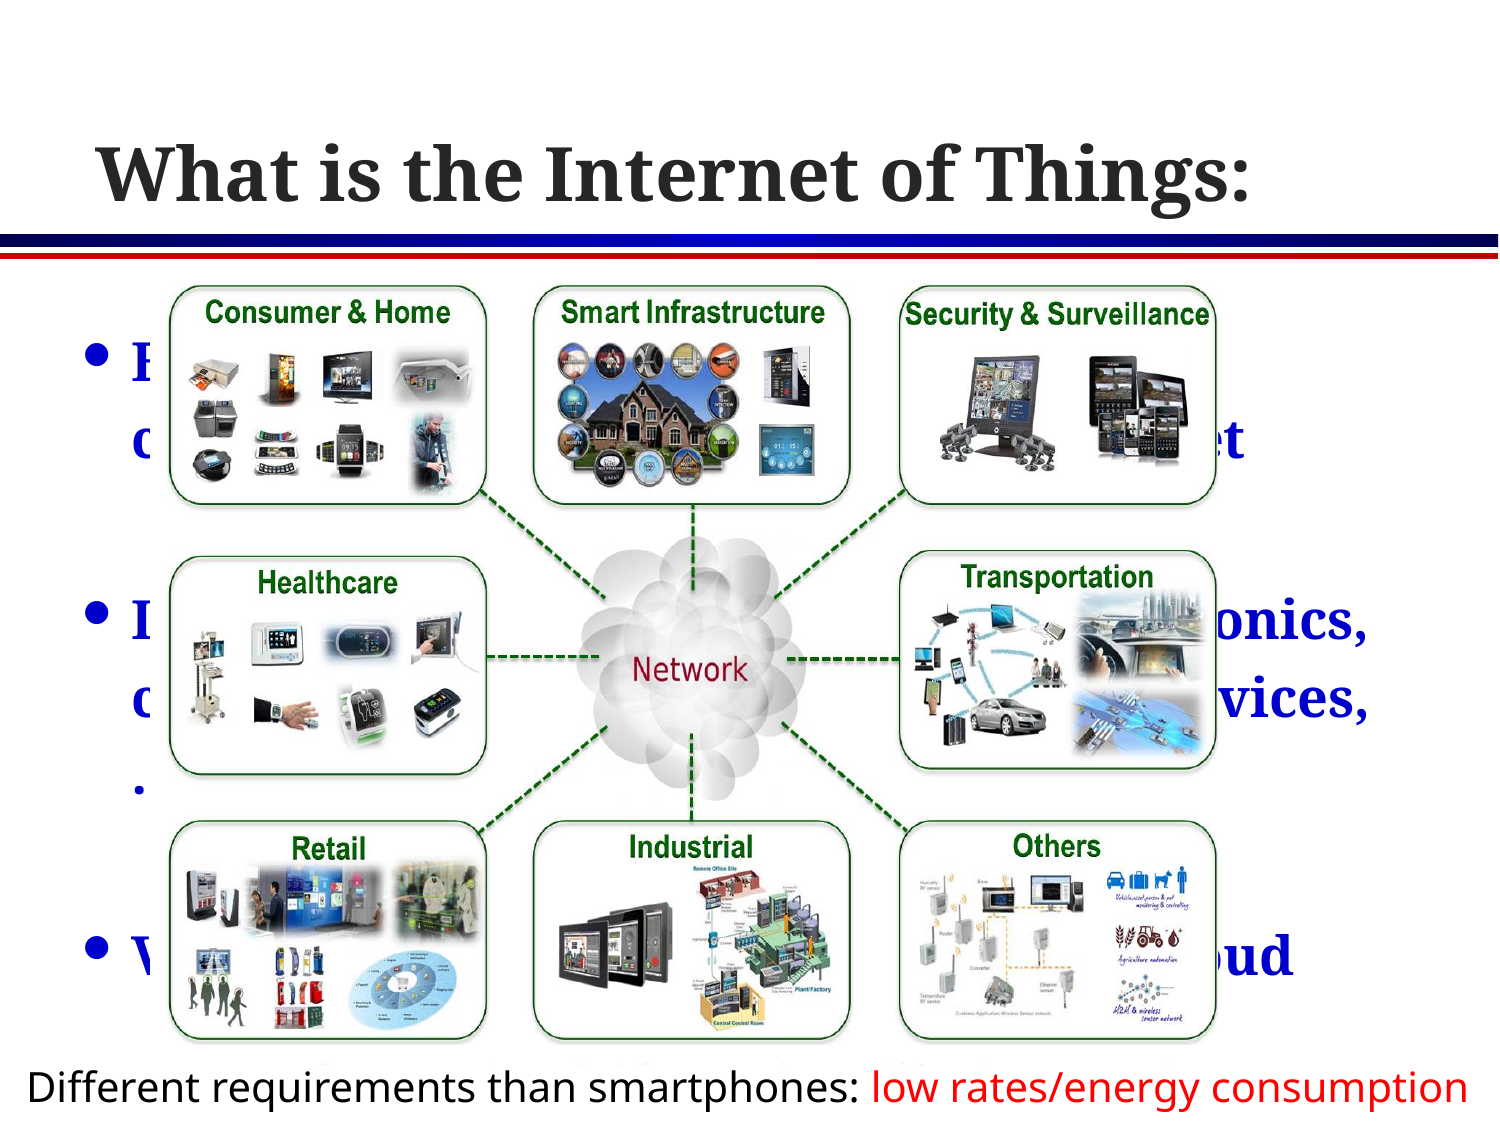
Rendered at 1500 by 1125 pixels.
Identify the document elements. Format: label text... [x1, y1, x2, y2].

list Enabling every electronic device to be connected to each other and the Internet Includes smartphones, consumer electronics, cars, lights, clothes, sensors, medical devices,… Value in IoT is data processing in the cloud [1223, 306, 1429, 999]
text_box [149, 280, 1219, 1070]
list Enabling every electronic device to be connected to each other and the Internet Includes smartphones, consumer electronics, cars, lights, clothes, sensors, medical devices,… Value in IoT is data processing in the cloud [66, 306, 144, 999]
text_box What is the Internet of Things: [94, 76, 1445, 232]
text_box Different requirements than smartphones: low rates/energy consumption [0, 1053, 1500, 1119]
